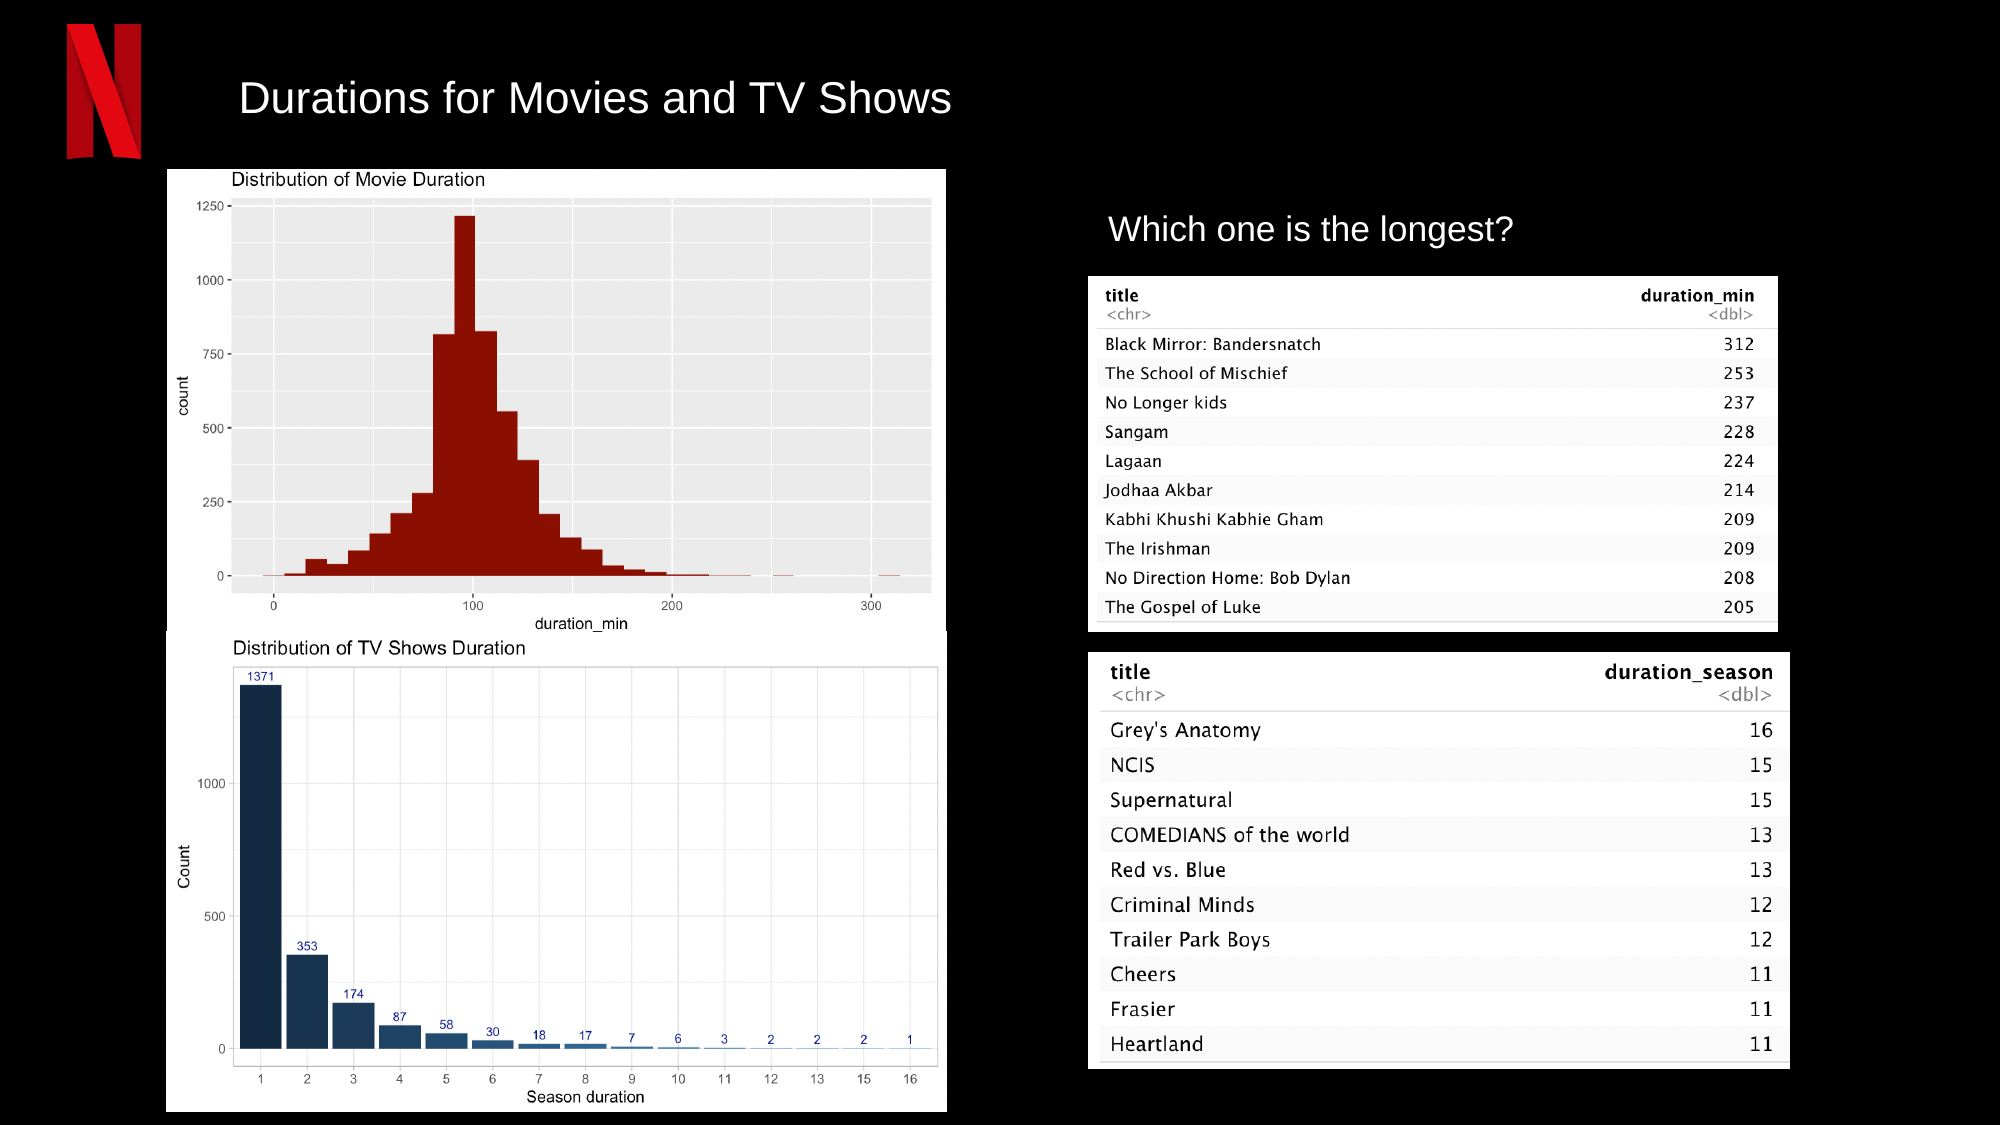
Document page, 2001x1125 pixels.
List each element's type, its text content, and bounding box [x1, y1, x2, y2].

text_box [1087, 276, 1790, 1069]
picture [0, 0, 206, 184]
list Which one is the longest? [1088, 189, 1609, 256]
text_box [166, 169, 947, 1112]
title Durations for Movies and TV Shows [218, 48, 1401, 144]
